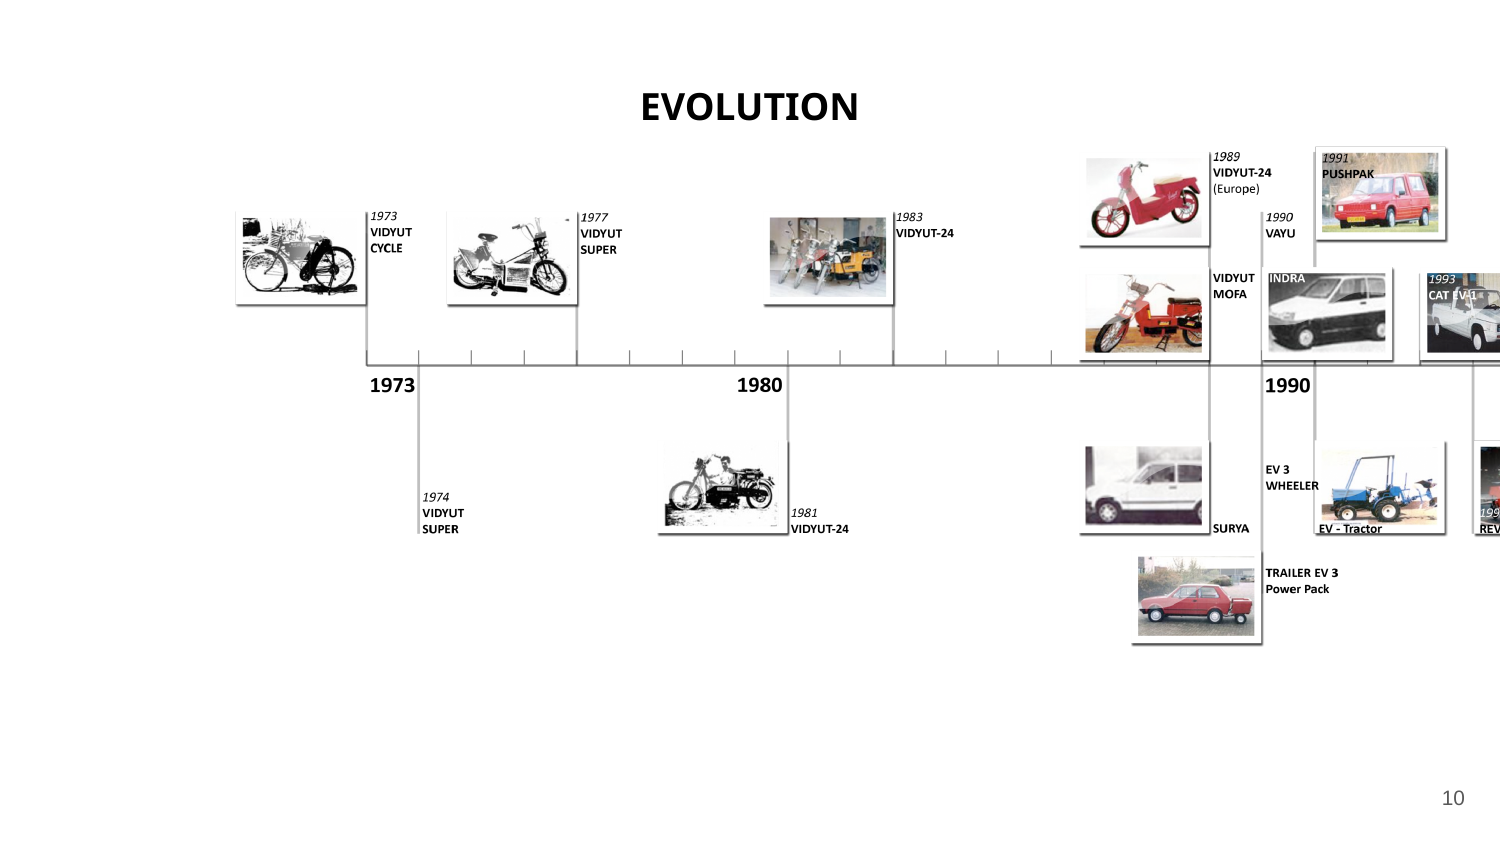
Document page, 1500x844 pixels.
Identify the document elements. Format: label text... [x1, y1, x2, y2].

slide_number 10 [1389, 764, 1480, 830]
picture [187, 138, 1500, 647]
title EVOLUTION [75, 67, 1425, 147]
